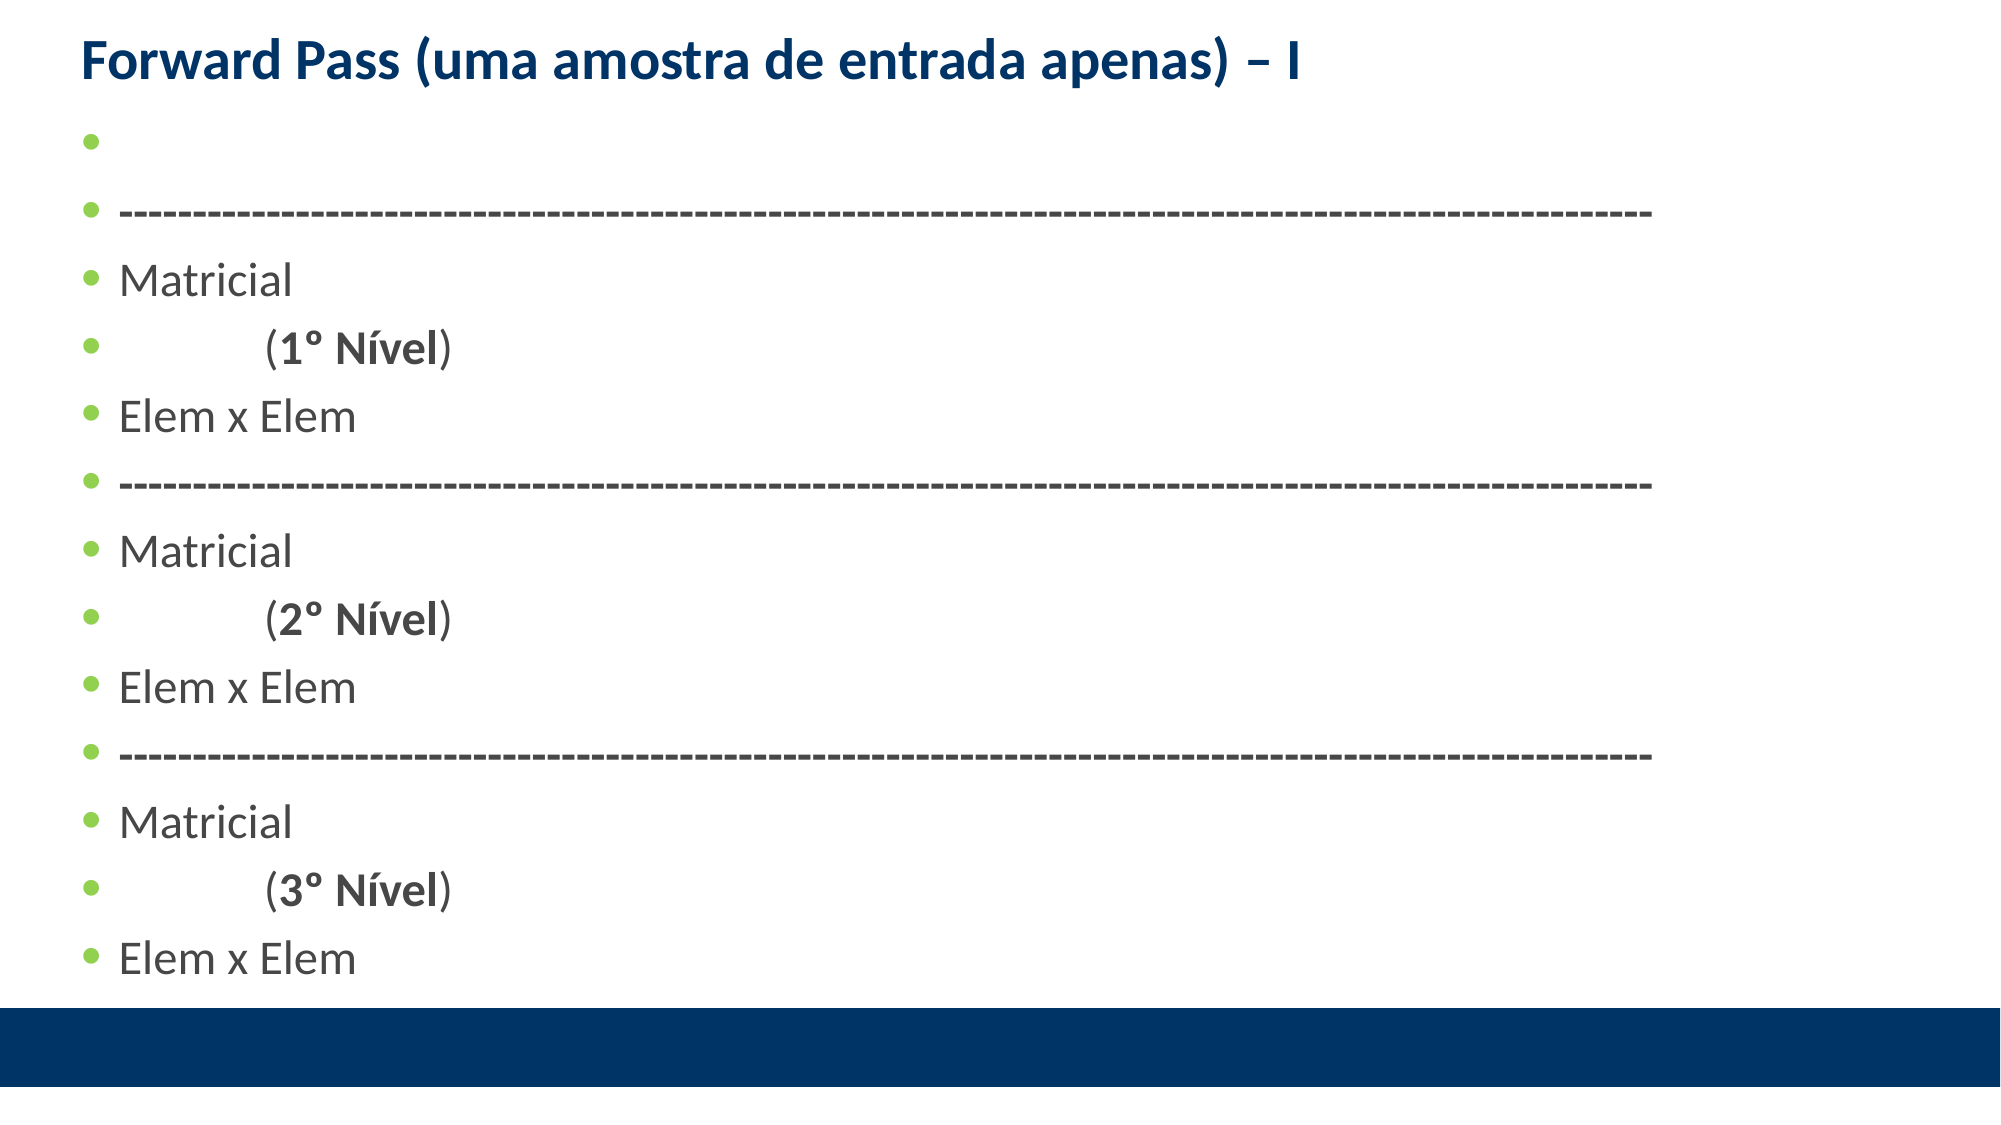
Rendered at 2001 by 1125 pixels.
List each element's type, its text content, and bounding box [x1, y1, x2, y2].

title Forward Pass (uma amostra de entrada apenas) – I [66, 12, 1917, 101]
